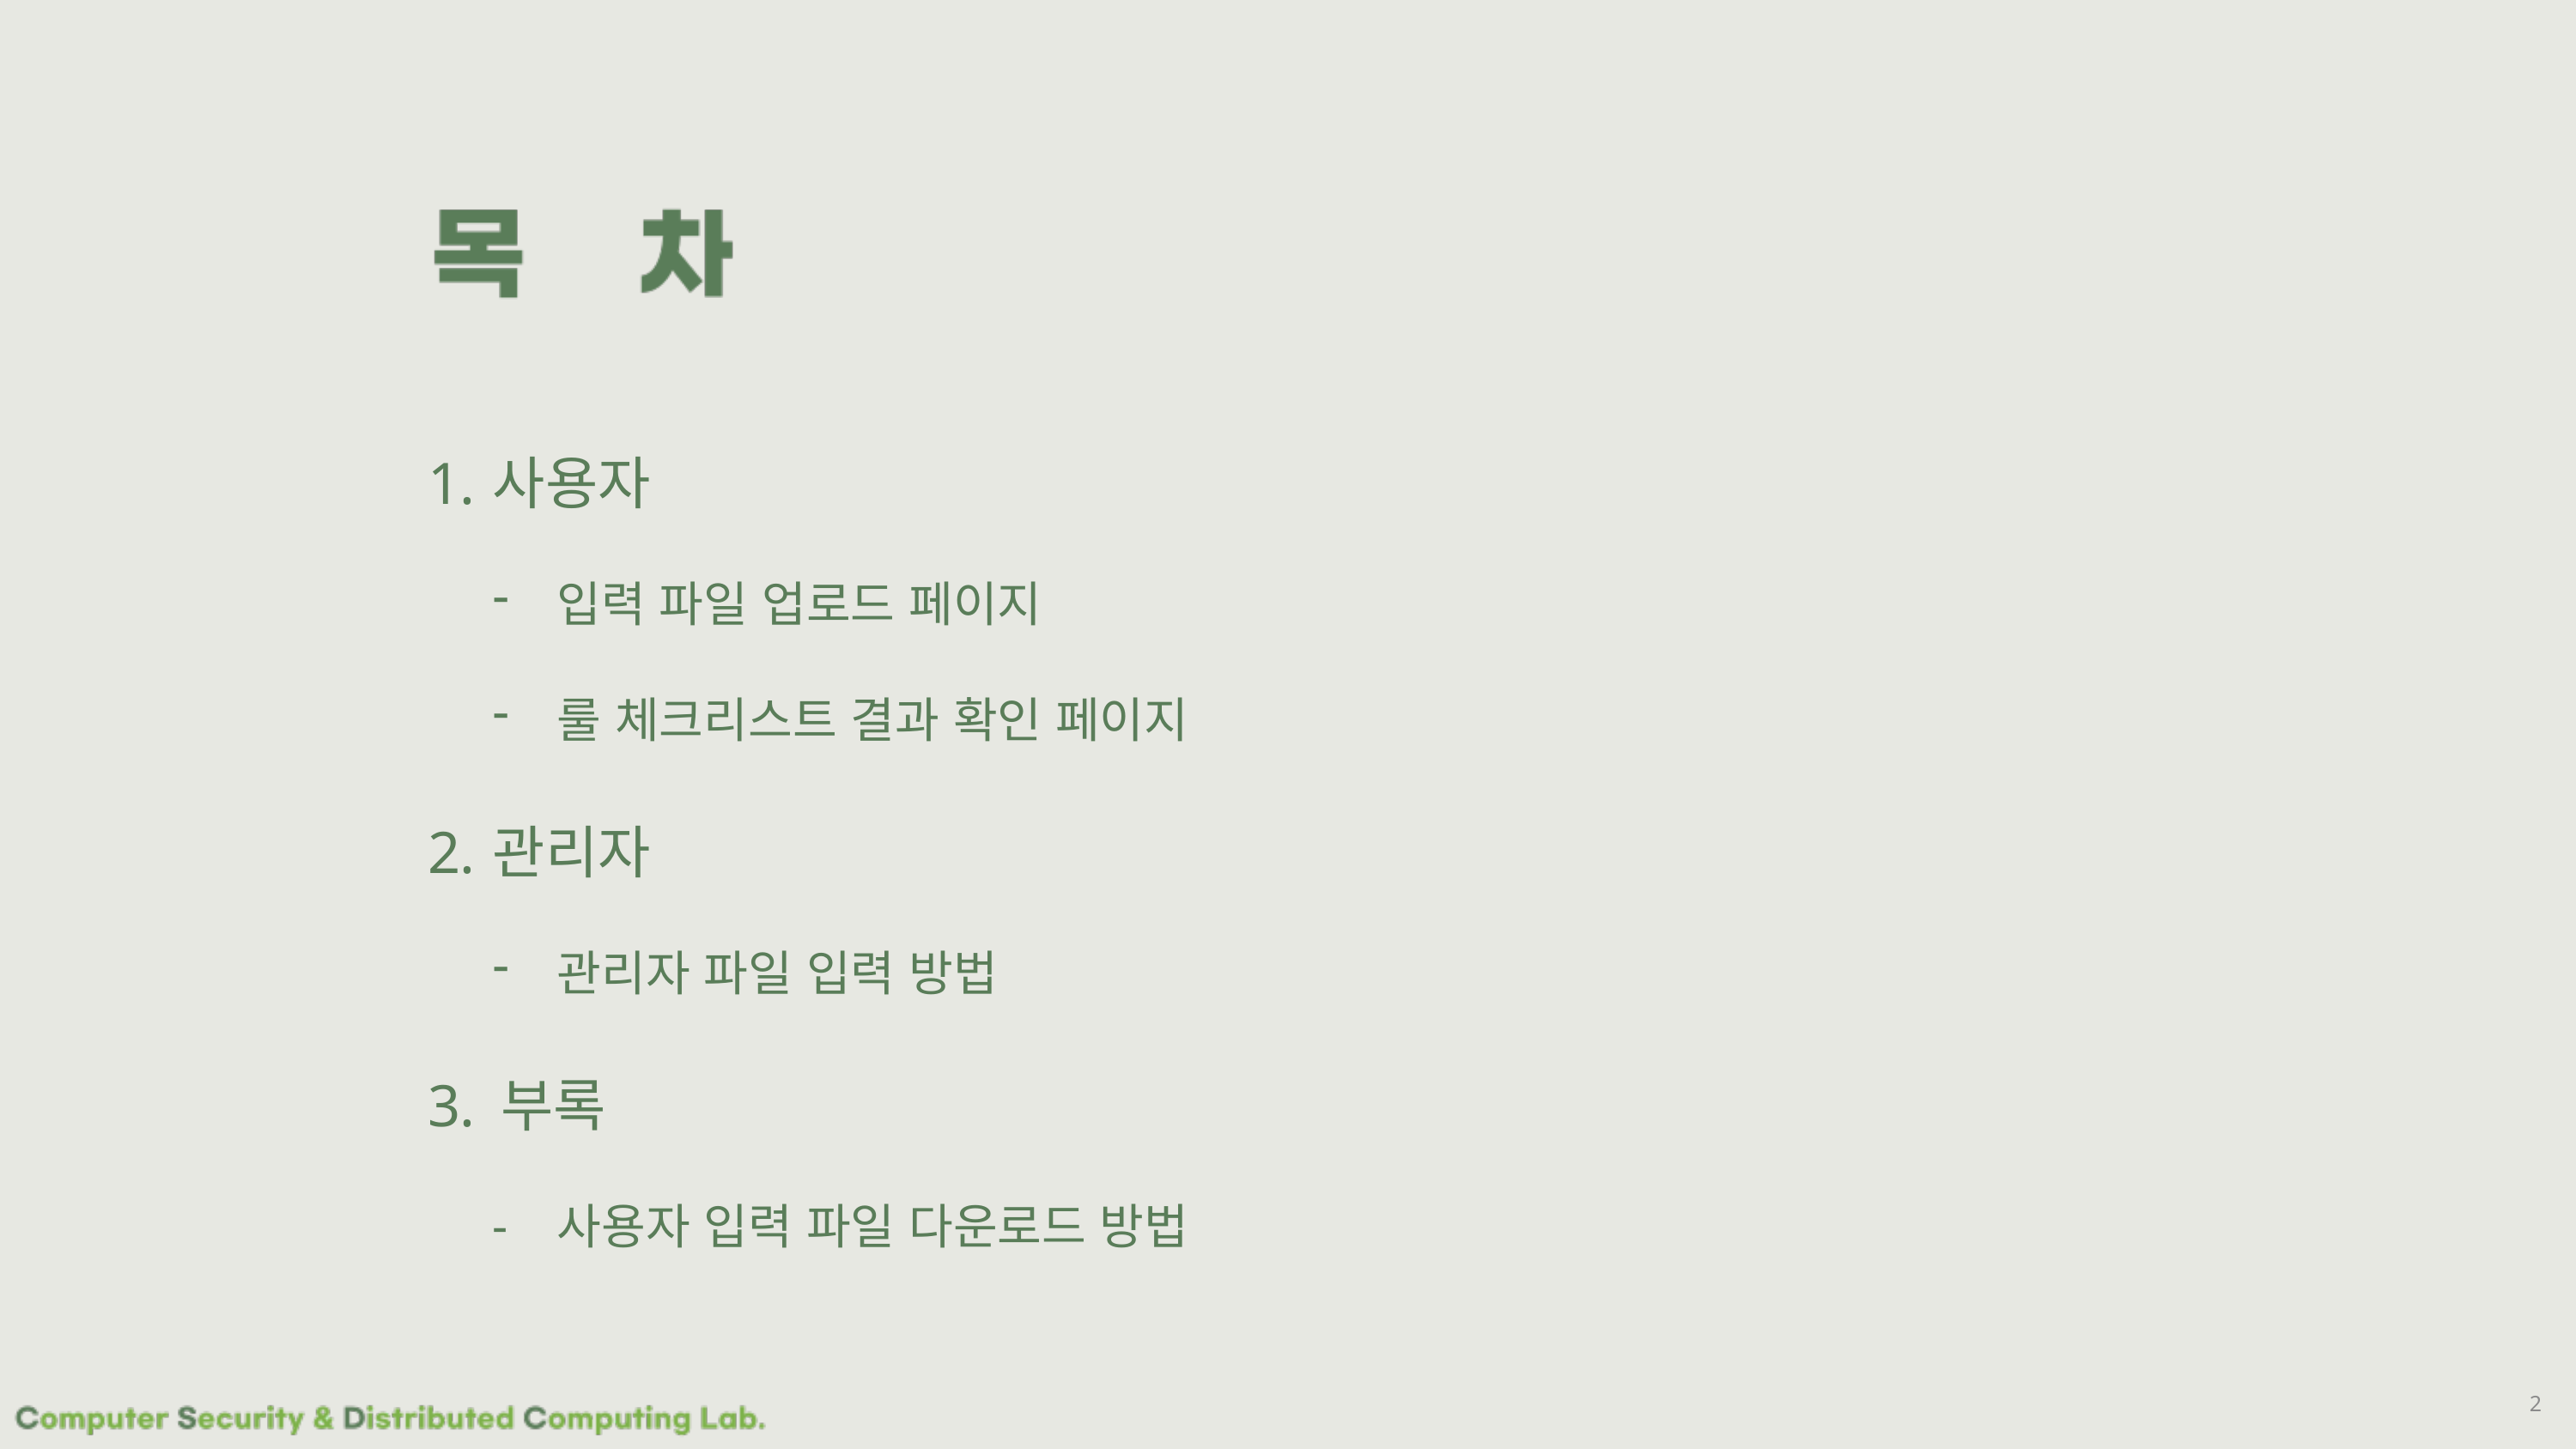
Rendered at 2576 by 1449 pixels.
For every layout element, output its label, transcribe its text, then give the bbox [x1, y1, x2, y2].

text_box 사용자 입력 파일 업로드 페이지 룰 체크리스트 결과 확인 페이지 관리자 관리자 파일 입력 방법 부록 사용자 입력 파일 다운로드 방법 [415, 372, 1675, 1260]
picture [0, 1398, 782, 1449]
slide_number 2 [2254, 1379, 2555, 1431]
picture [415, 178, 782, 373]
